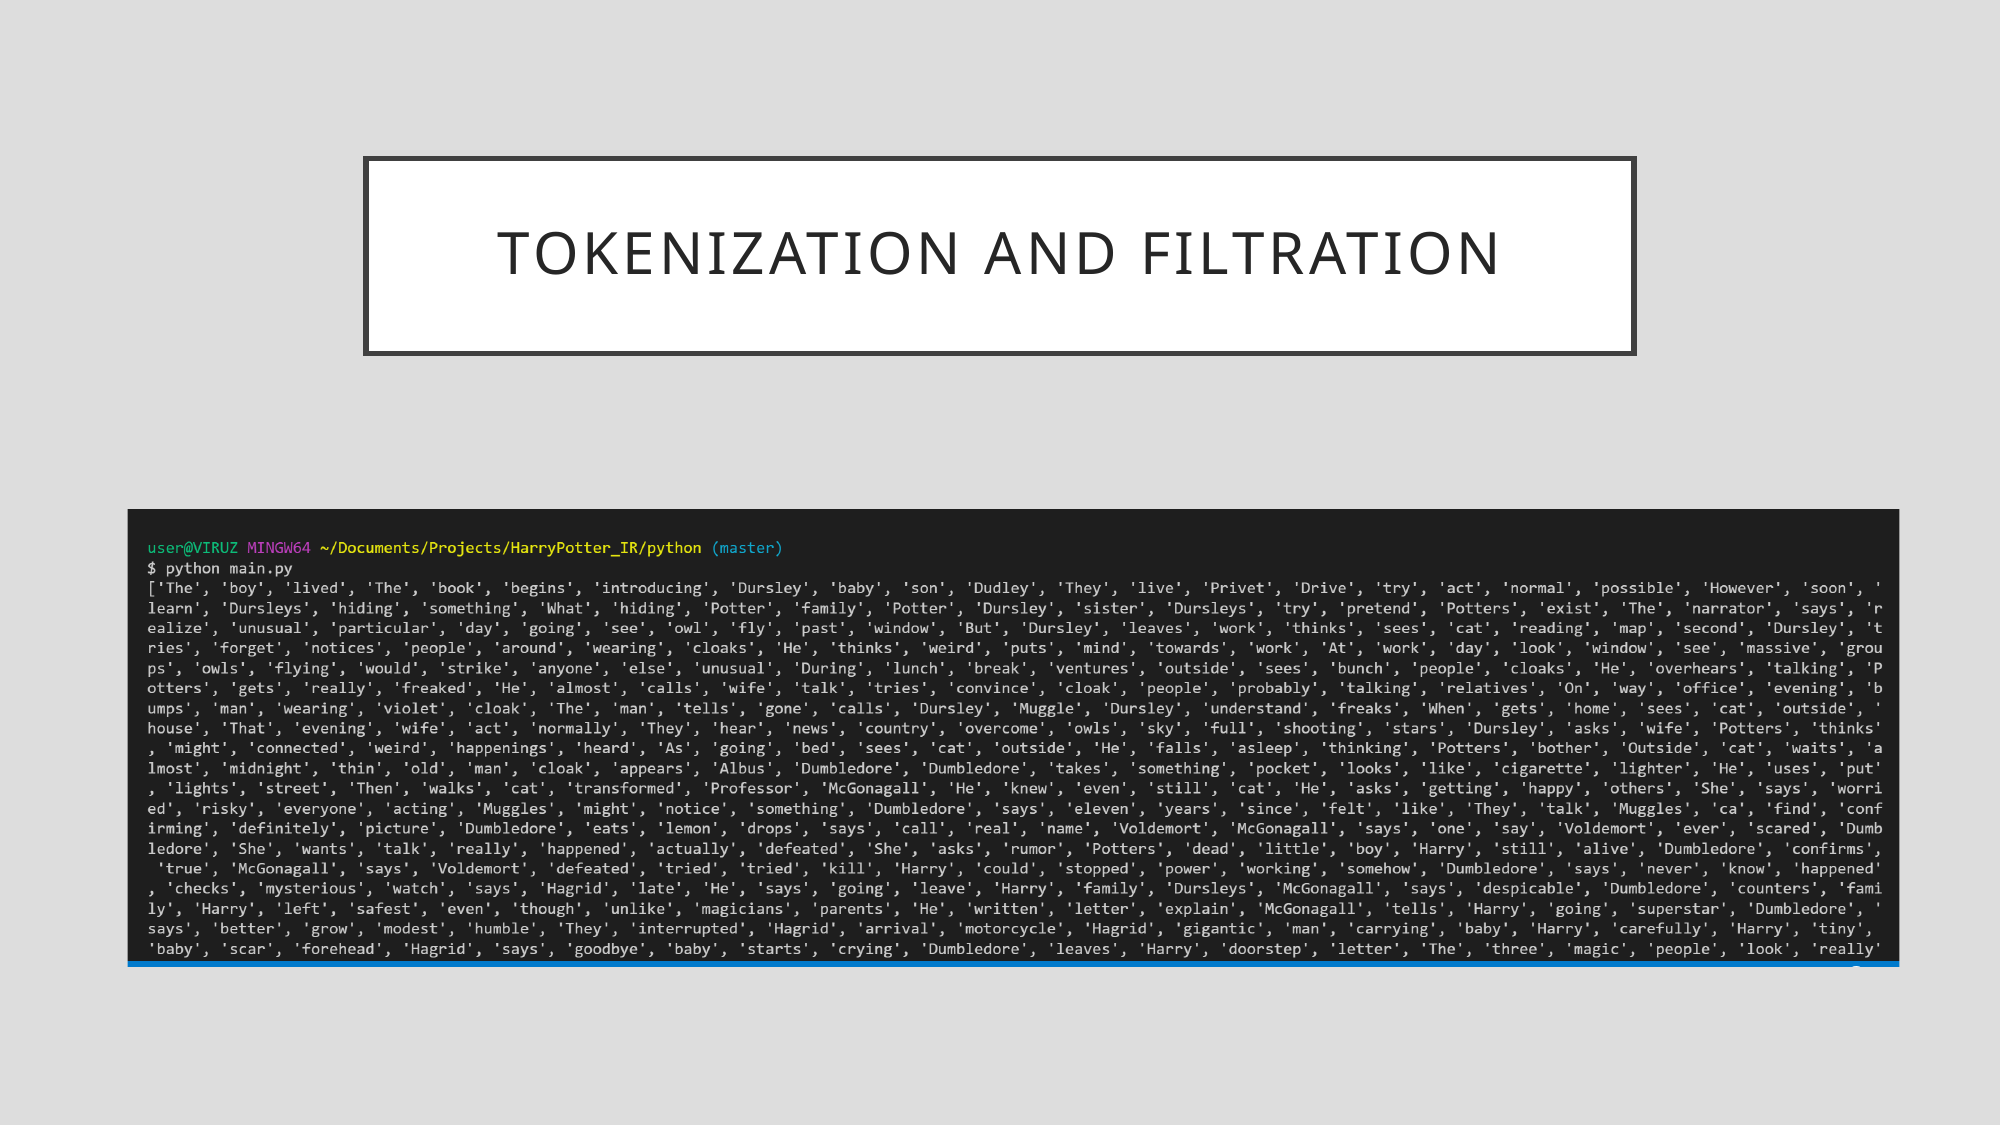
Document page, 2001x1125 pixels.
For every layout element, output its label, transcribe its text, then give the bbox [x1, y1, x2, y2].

title Tokenization and Filtration [363, 156, 1637, 356]
picture [127, 509, 1900, 967]
